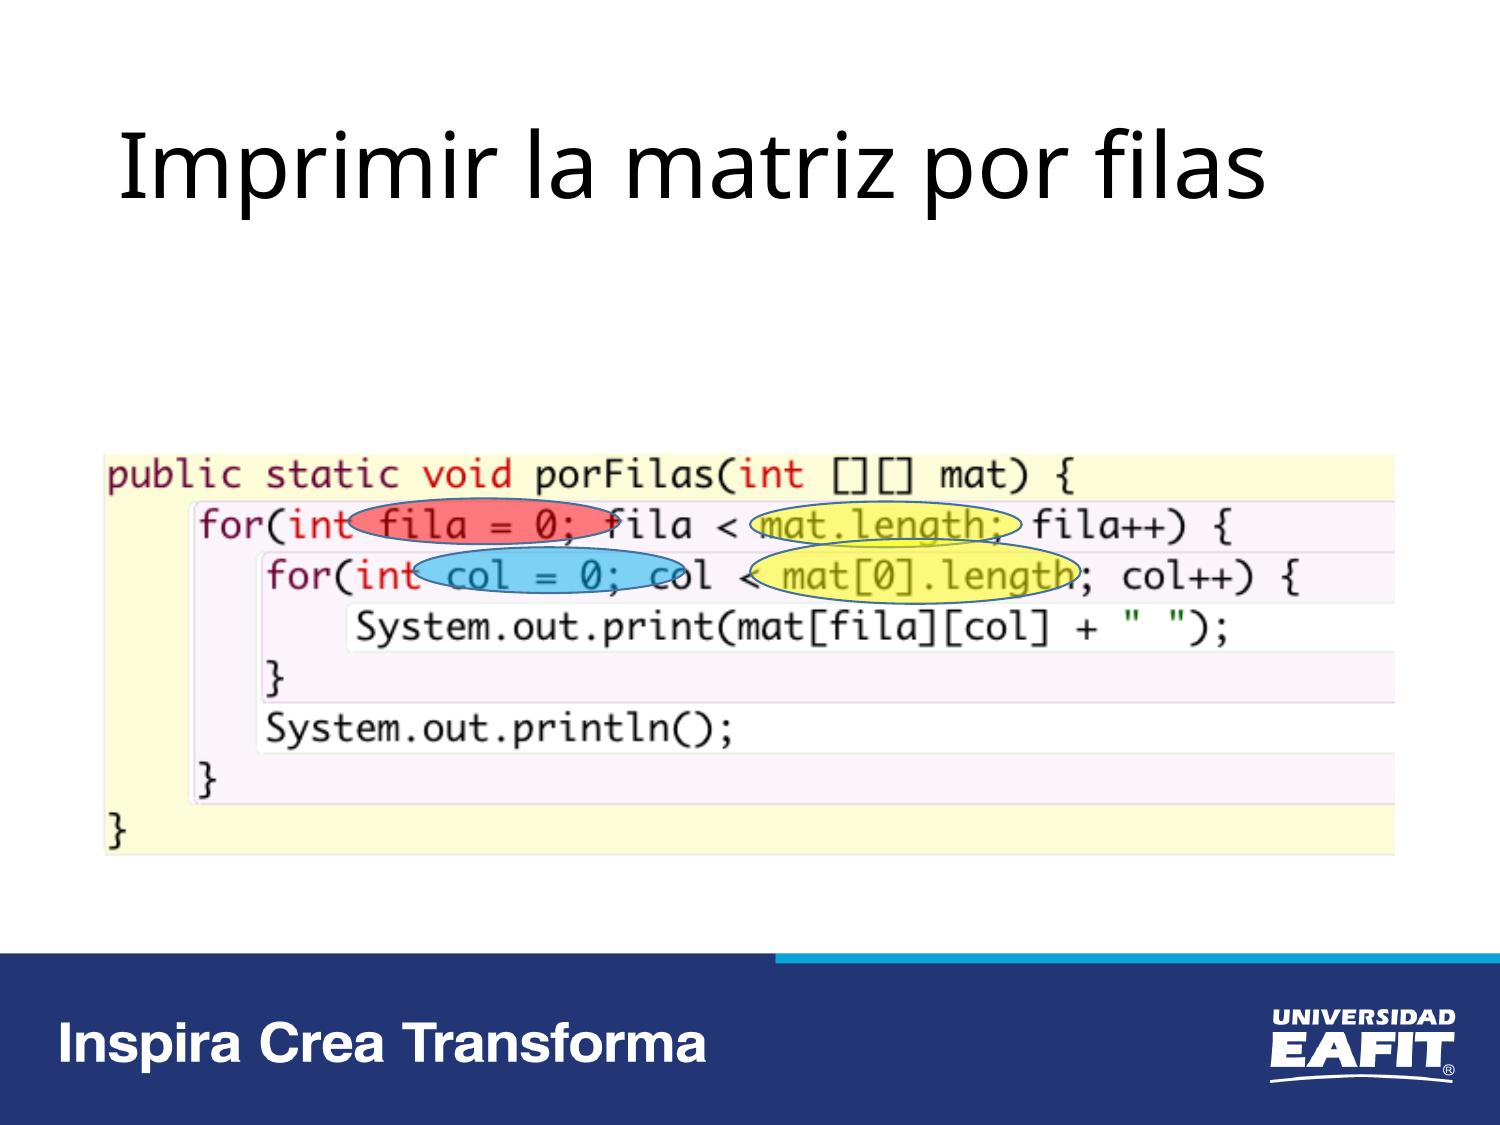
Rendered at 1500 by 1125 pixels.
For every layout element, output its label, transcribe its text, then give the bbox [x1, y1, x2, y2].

picture [0, 0, 1500, 1125]
title Imprimir la matriz por filas [103, 59, 1397, 278]
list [100, 299, 1395, 1014]
